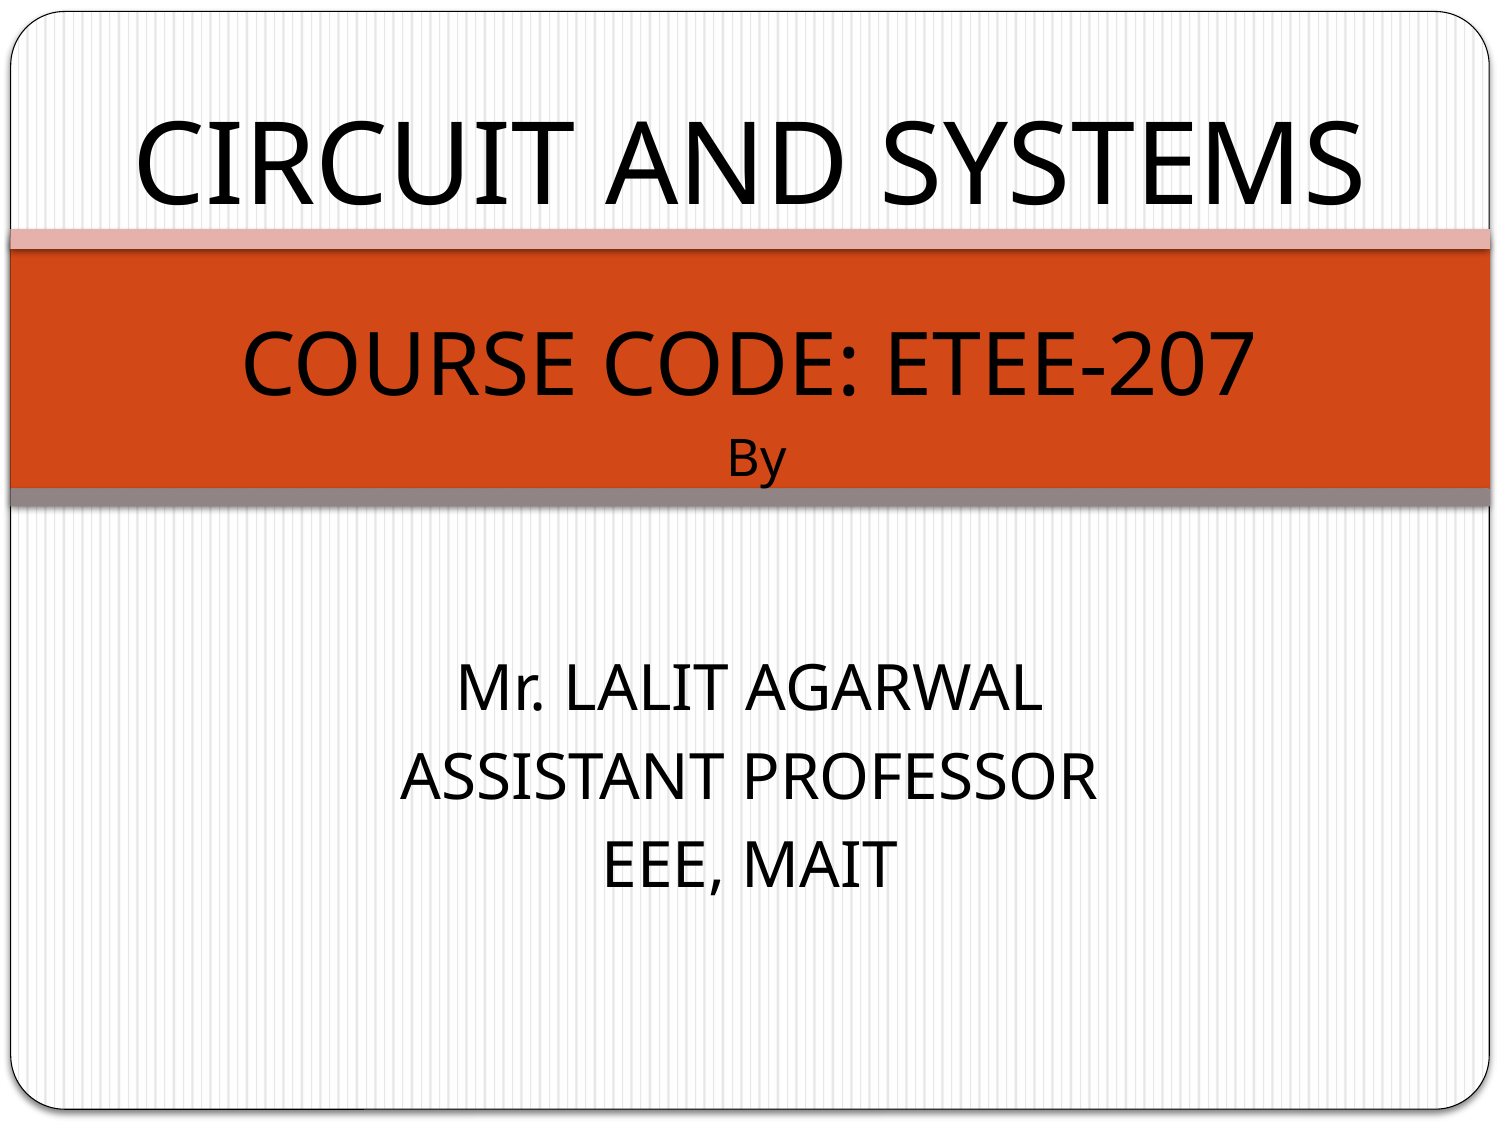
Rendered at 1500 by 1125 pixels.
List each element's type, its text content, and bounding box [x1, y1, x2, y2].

title CIRCUIT AND SYSTEMS [112, 75, 1388, 250]
subtitle COURSE CODE: ETEE-207 By Mr. LALIT AGARWAL ASSISTANT PROFESSOR EEE, MAIT [225, 299, 1275, 925]
